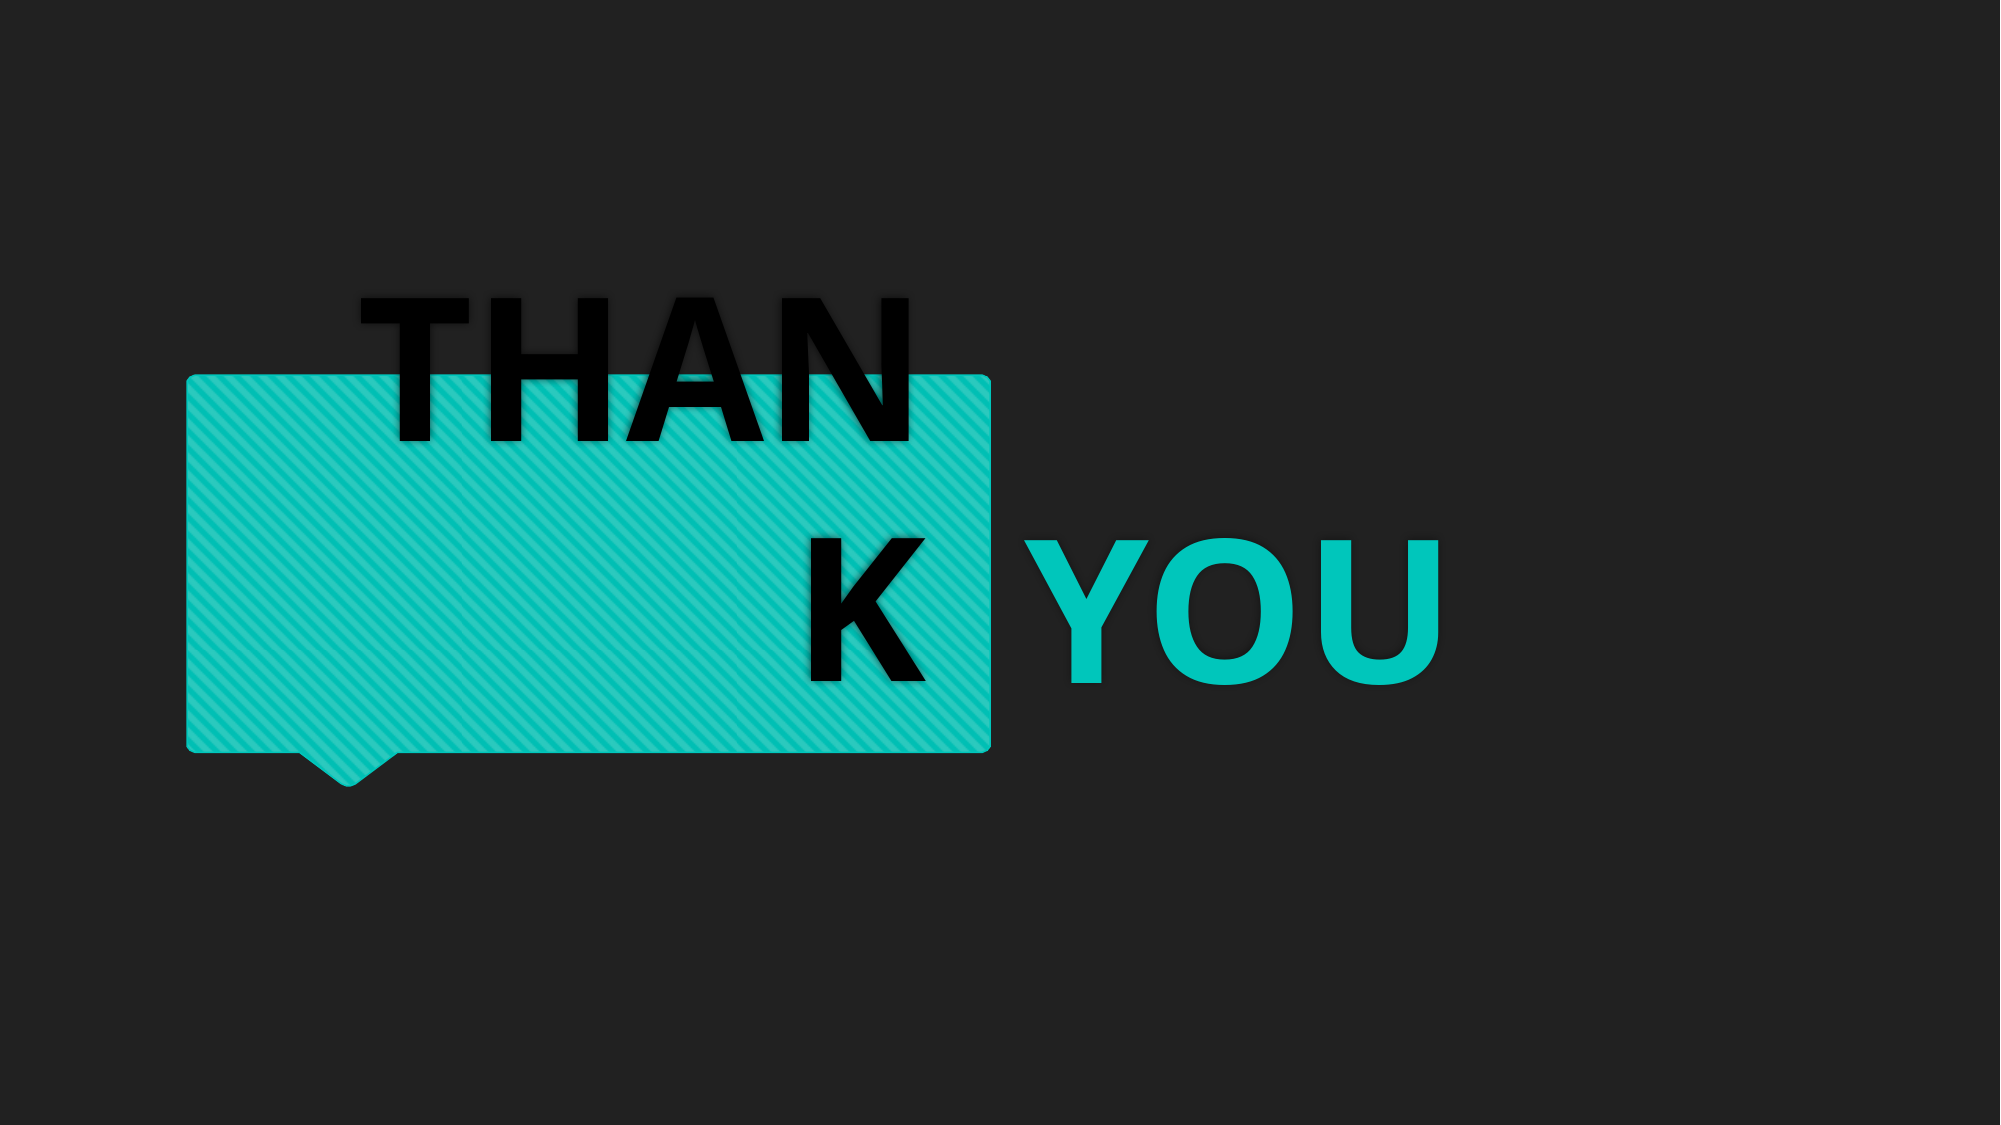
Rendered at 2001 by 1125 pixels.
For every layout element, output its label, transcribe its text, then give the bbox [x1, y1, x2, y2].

title THANK [222, 399, 942, 729]
list YOU [1009, 475, 1811, 752]
